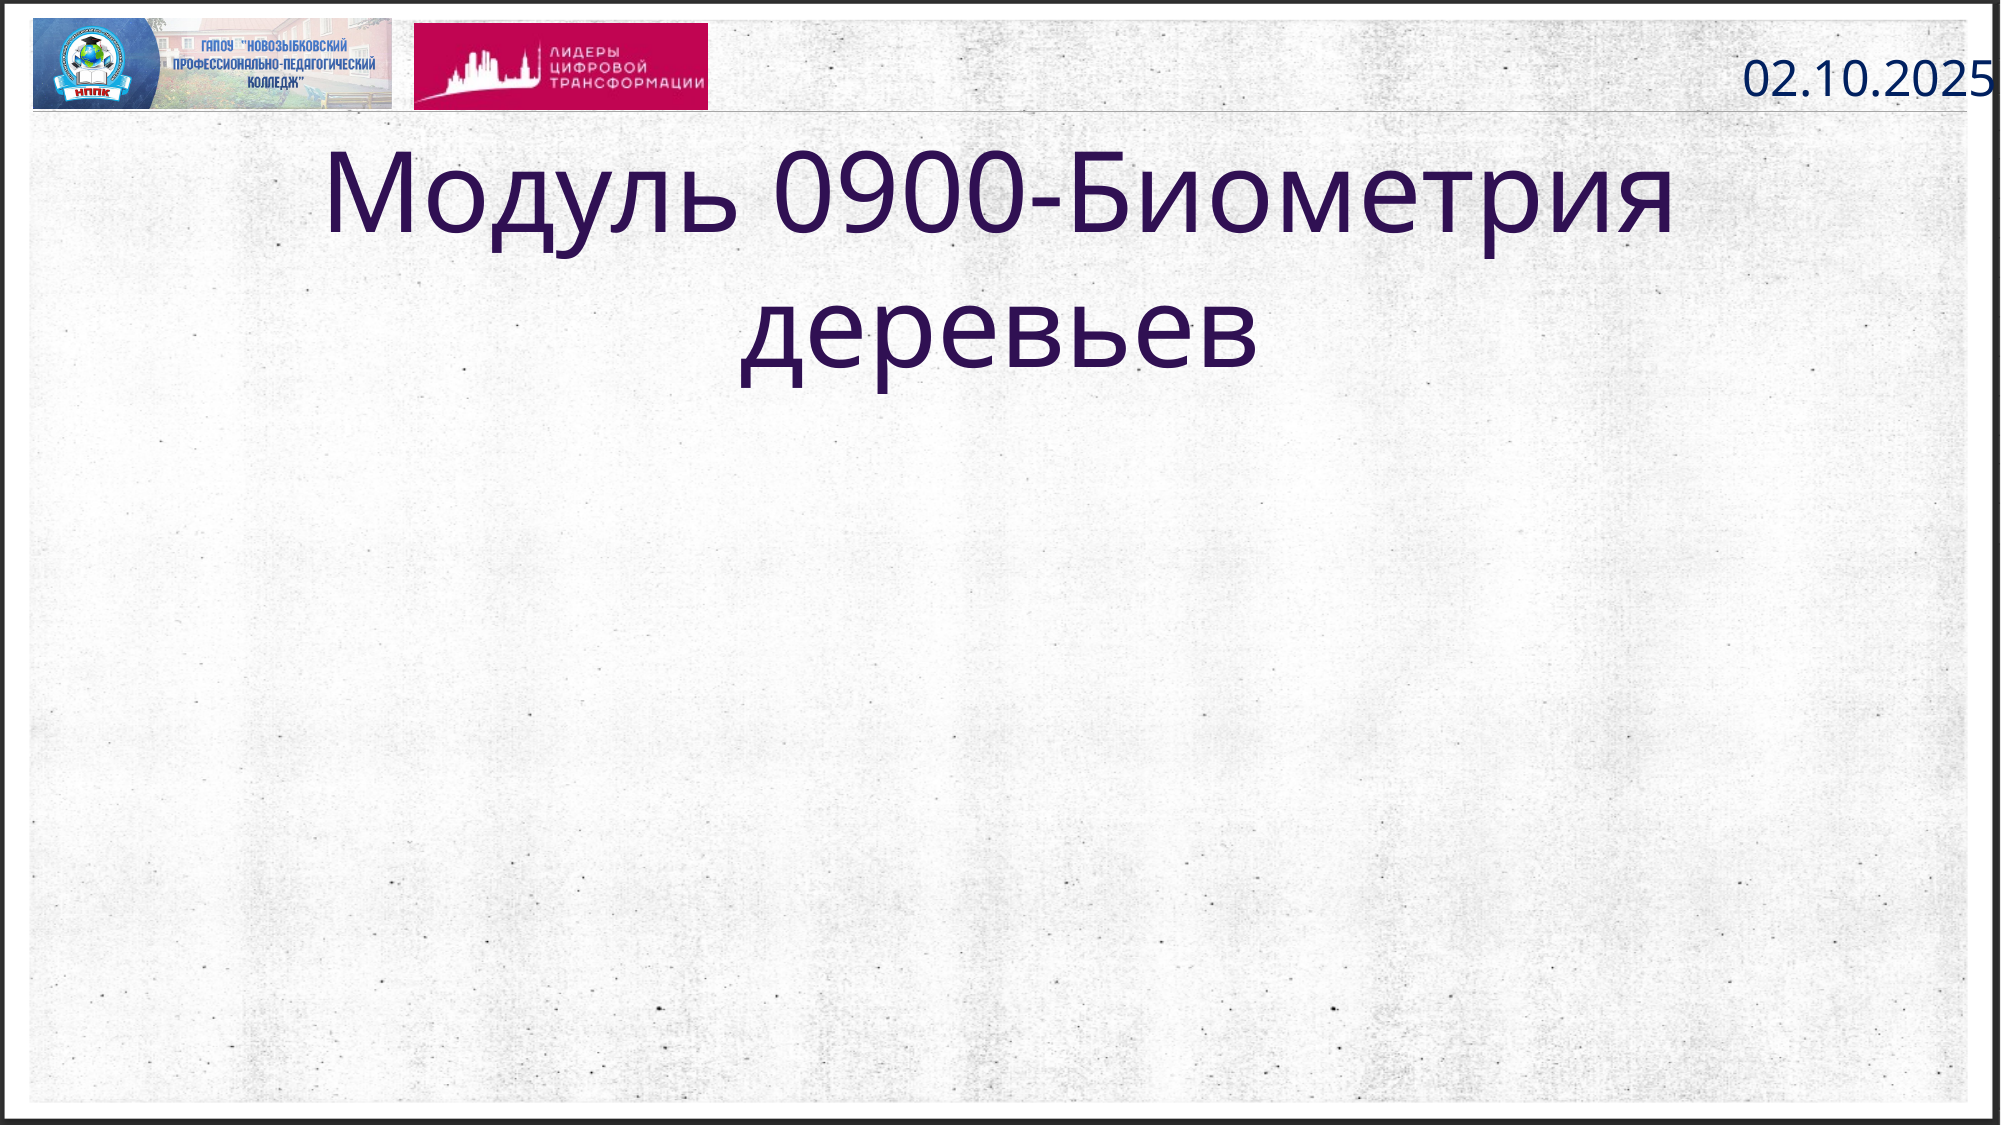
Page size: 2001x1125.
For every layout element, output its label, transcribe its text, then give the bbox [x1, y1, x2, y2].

text_box Модуль 0900-Биометрия деревьев [148, 112, 1852, 398]
picture [0, 0, 2001, 1125]
text_box 02.10.2025. [1727, 39, 2000, 115]
